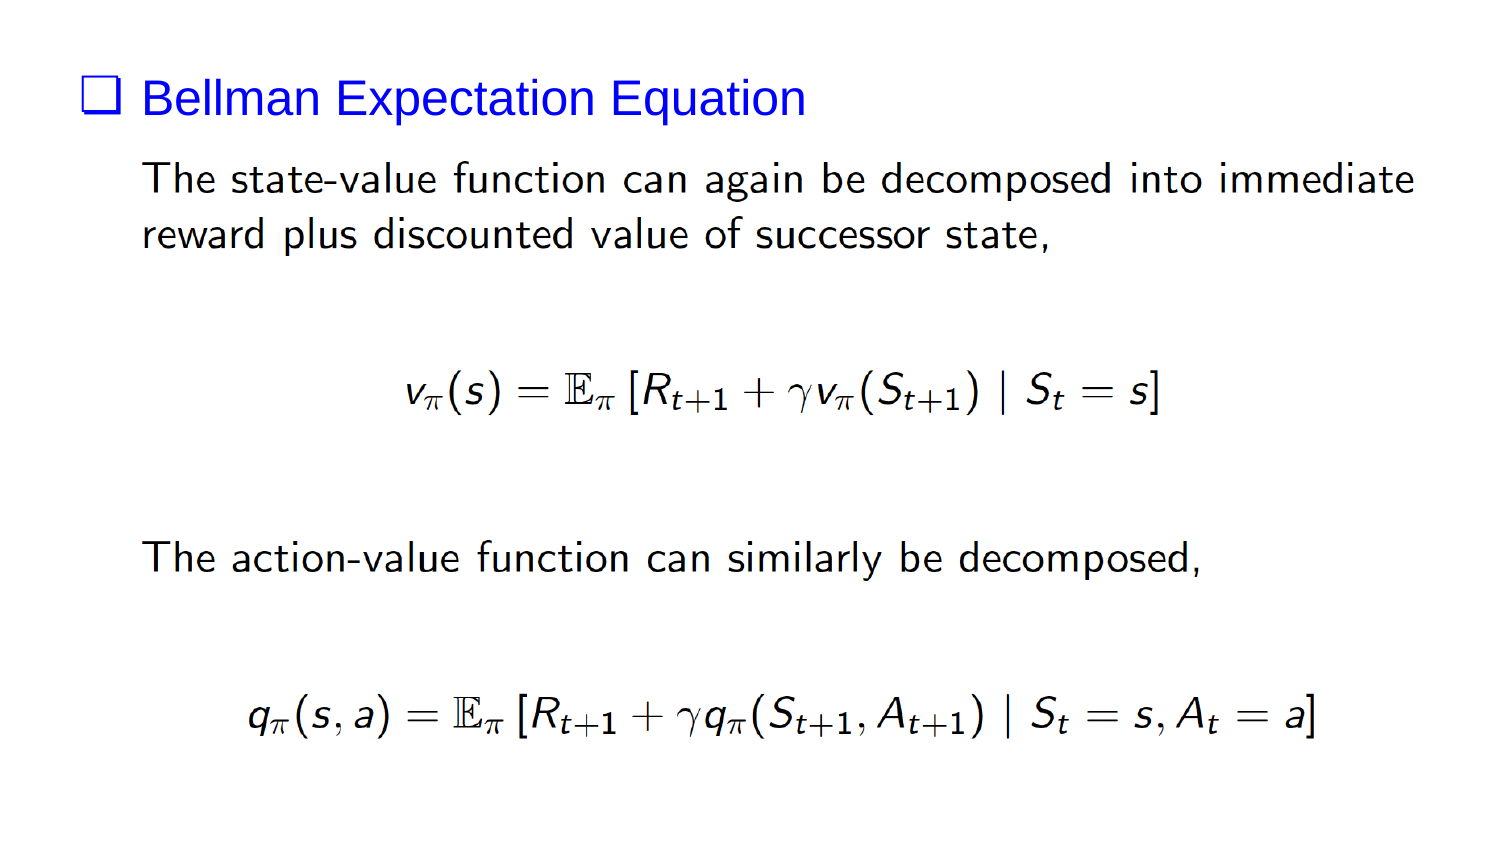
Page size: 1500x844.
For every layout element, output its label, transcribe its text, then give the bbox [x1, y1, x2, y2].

title Bellman Expectation Equation [51, 50, 1449, 145]
picture [132, 144, 1426, 757]
